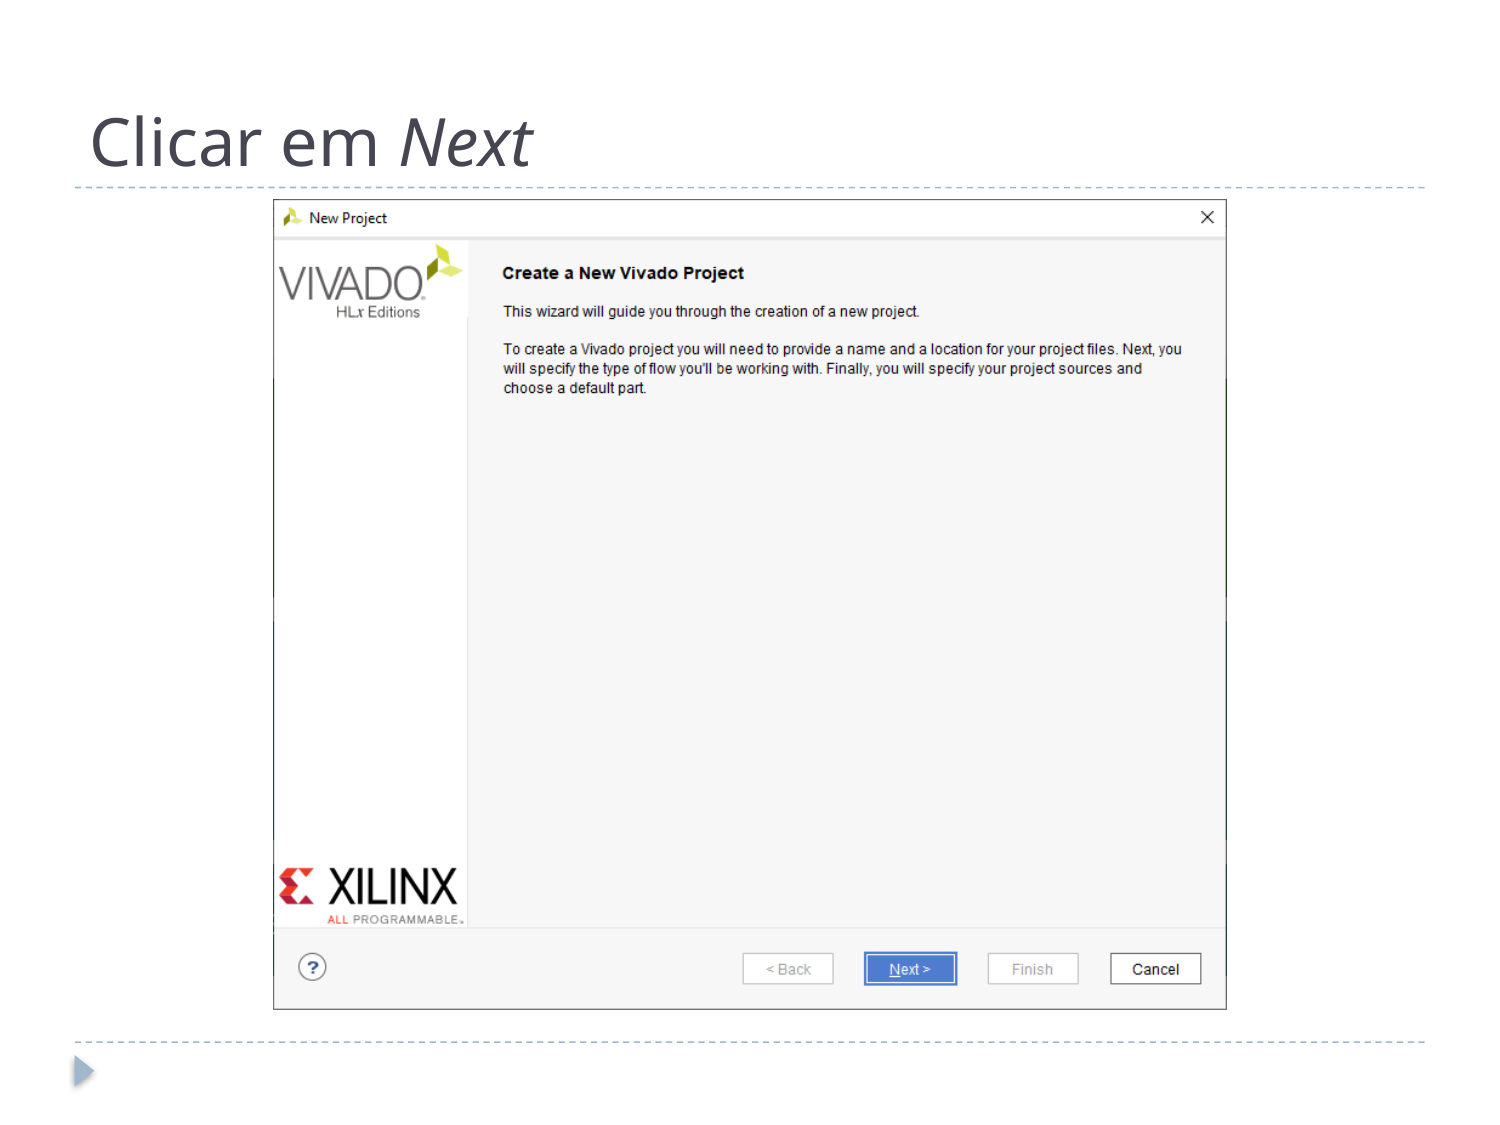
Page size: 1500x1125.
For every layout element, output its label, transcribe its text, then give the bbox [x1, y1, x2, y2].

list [273, 199, 1227, 1011]
title Clicar em Next [75, 24, 1425, 188]
